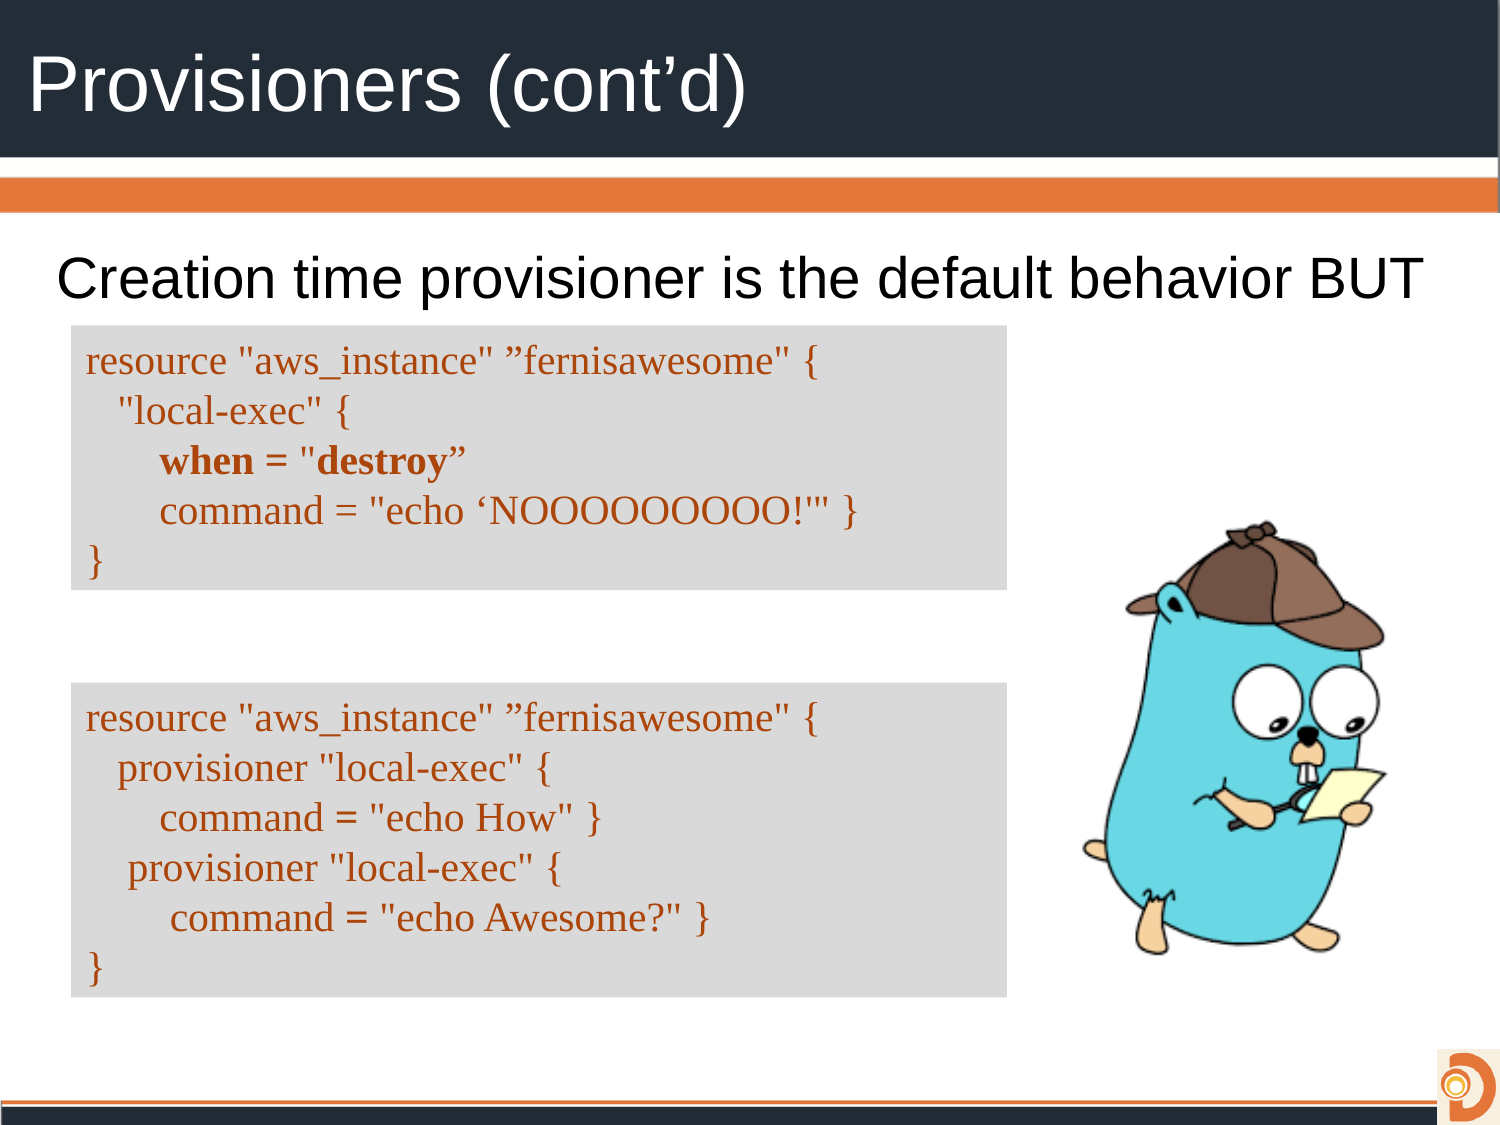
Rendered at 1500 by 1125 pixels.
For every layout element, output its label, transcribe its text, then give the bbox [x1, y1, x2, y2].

picture [0, 0, 1500, 213]
text_box resource "aws_instance" ”fernisawesome" { provisioner "local-exec" { command = "echo How" } provisioner "local-exec" { command = "echo Awesome?" } } [71, 682, 1007, 998]
picture [2, 1049, 1500, 1125]
text_box resource "aws_instance" ”fernisawesome" { "local-exec" { when = "destroy” command = "echo ‘NOOOOOOOOO!'" } } [71, 325, 1007, 591]
picture [1018, 512, 1473, 968]
title Provisioners (cont’d) [12, 24, 1488, 136]
list Creation time provisioner is the default behavior BUT [12, 224, 1488, 1050]
